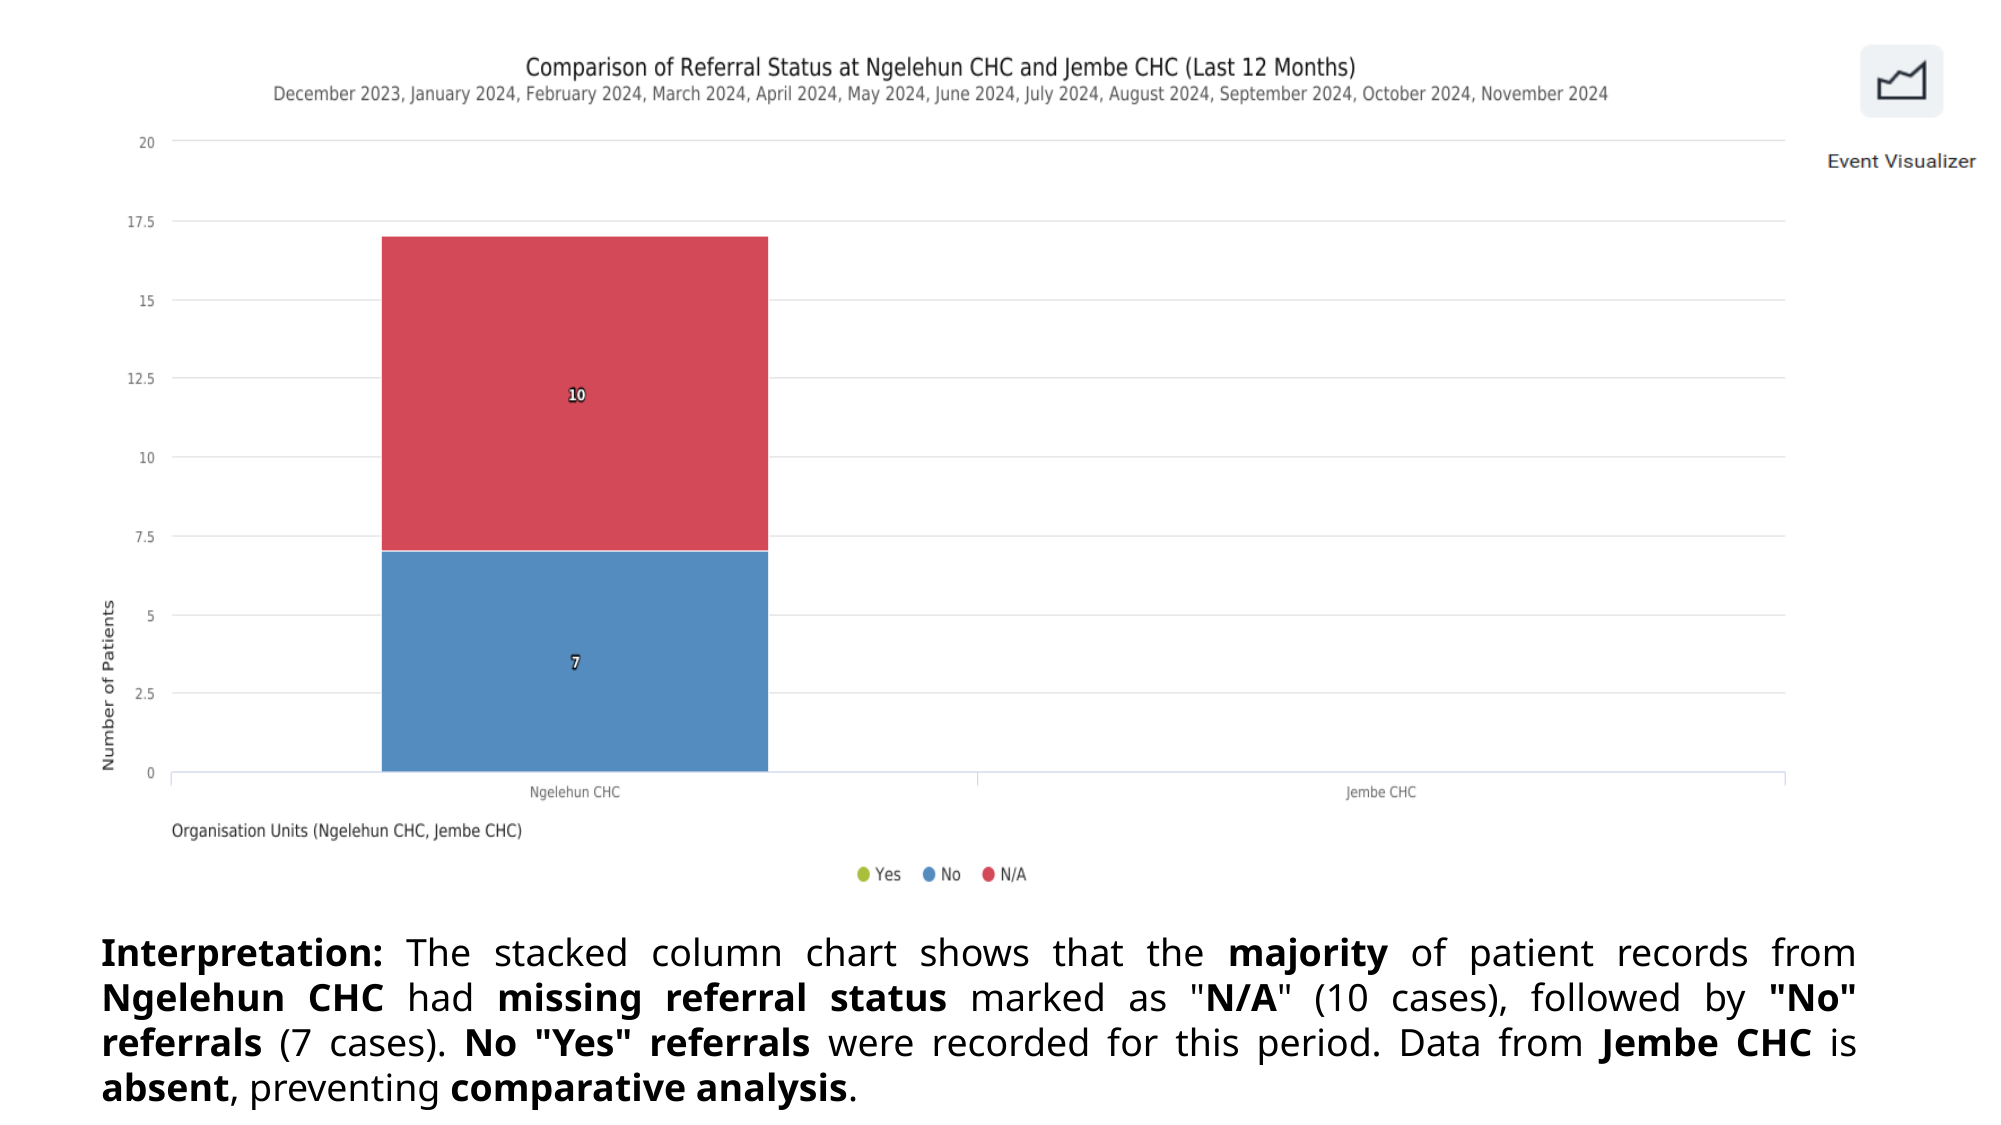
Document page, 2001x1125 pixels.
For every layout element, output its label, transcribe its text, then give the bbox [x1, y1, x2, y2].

picture [1823, 24, 1981, 181]
picture [86, 24, 1796, 912]
text_box Interpretation: The stacked column chart shows that the majority of patient records from Ngelehun CHC had missing referral status marked as "N/A" (10 cases), followed by "No" referrals (7 cases). No "Yes" referrals were recorded for this period. Data from Jembe CHC is absent, preventing comparative analysis. [86, 921, 1873, 1117]
